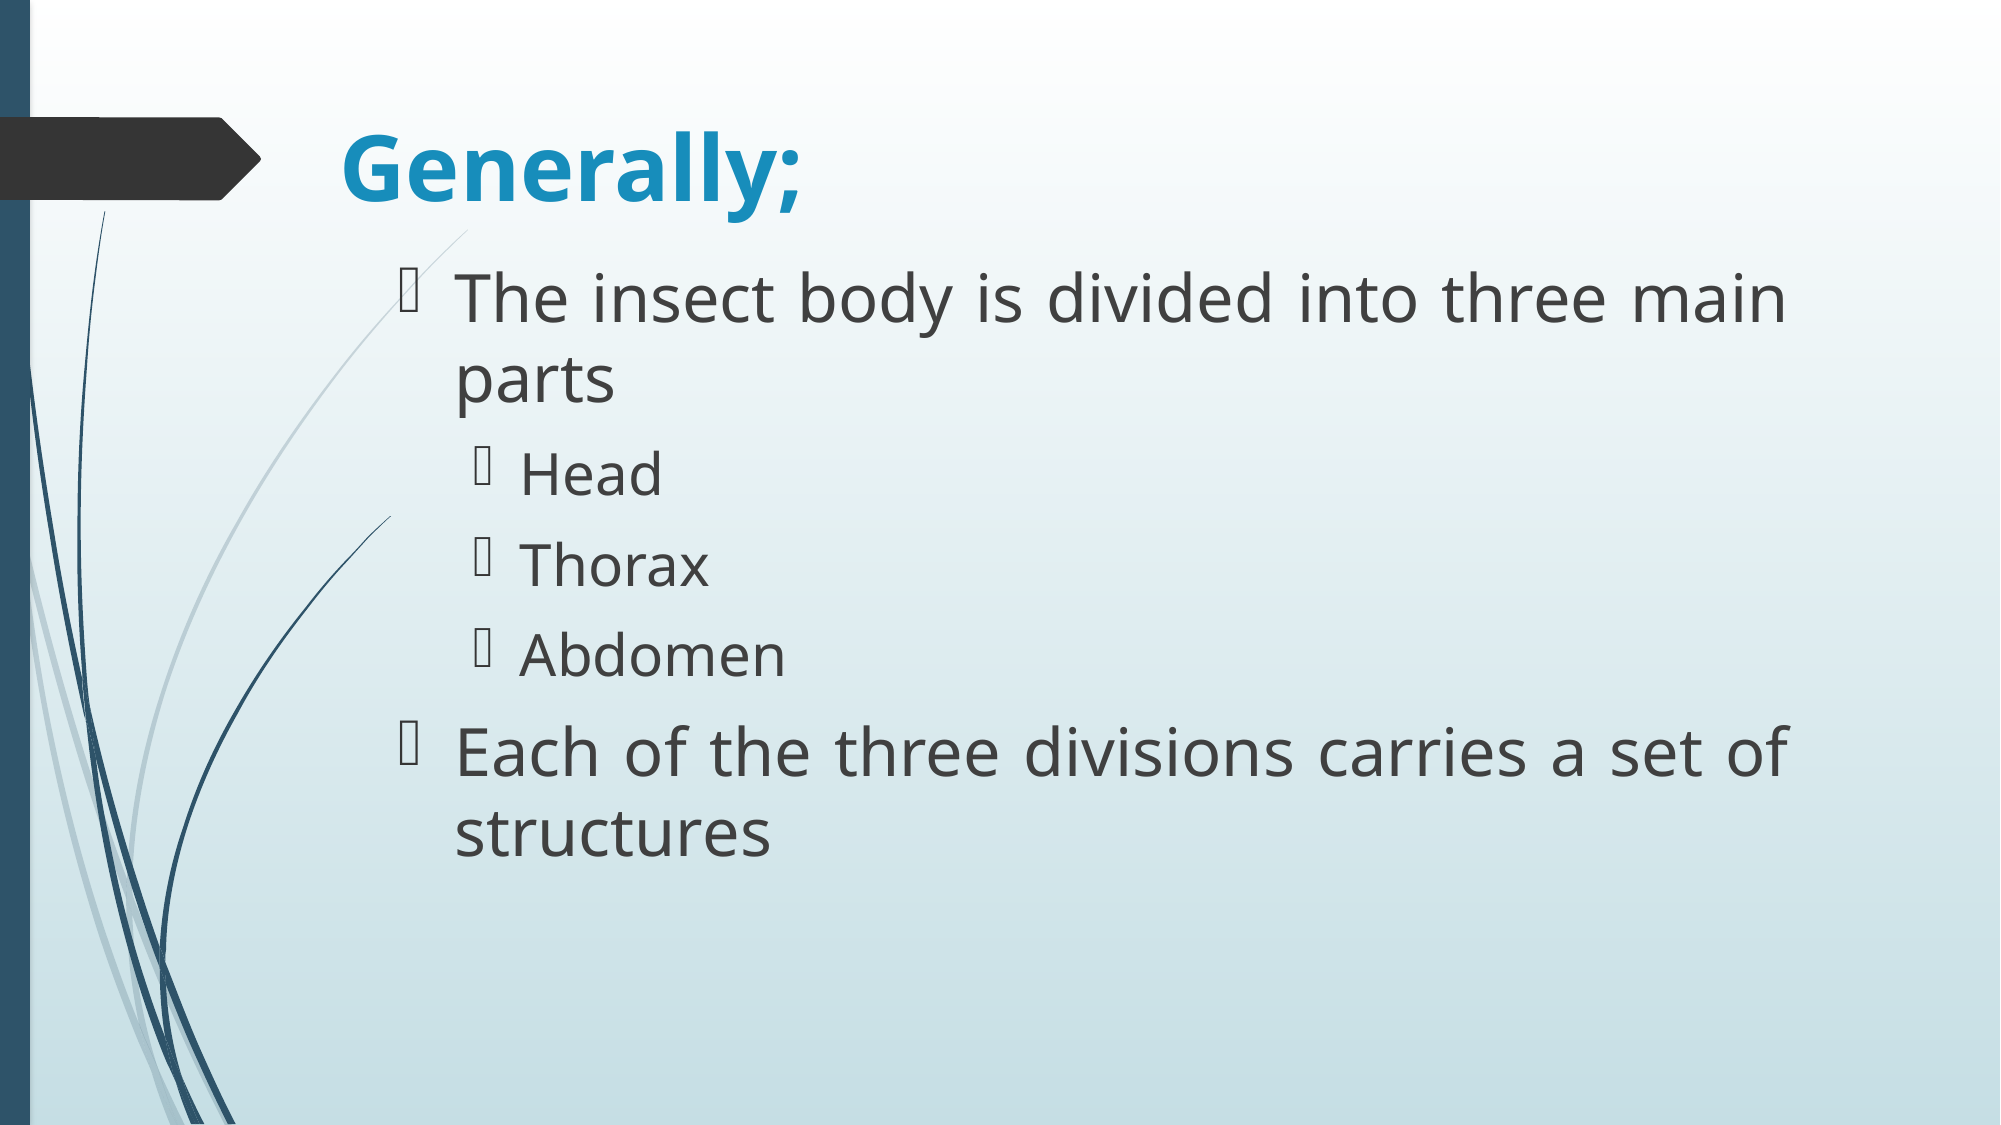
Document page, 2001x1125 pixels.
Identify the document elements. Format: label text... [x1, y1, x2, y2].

title Generally; [324, 102, 1888, 267]
list The insect body is divided into three main parts Head Thorax Abdomen Each of the three divisions carries a set of structures [382, 248, 1806, 1011]
